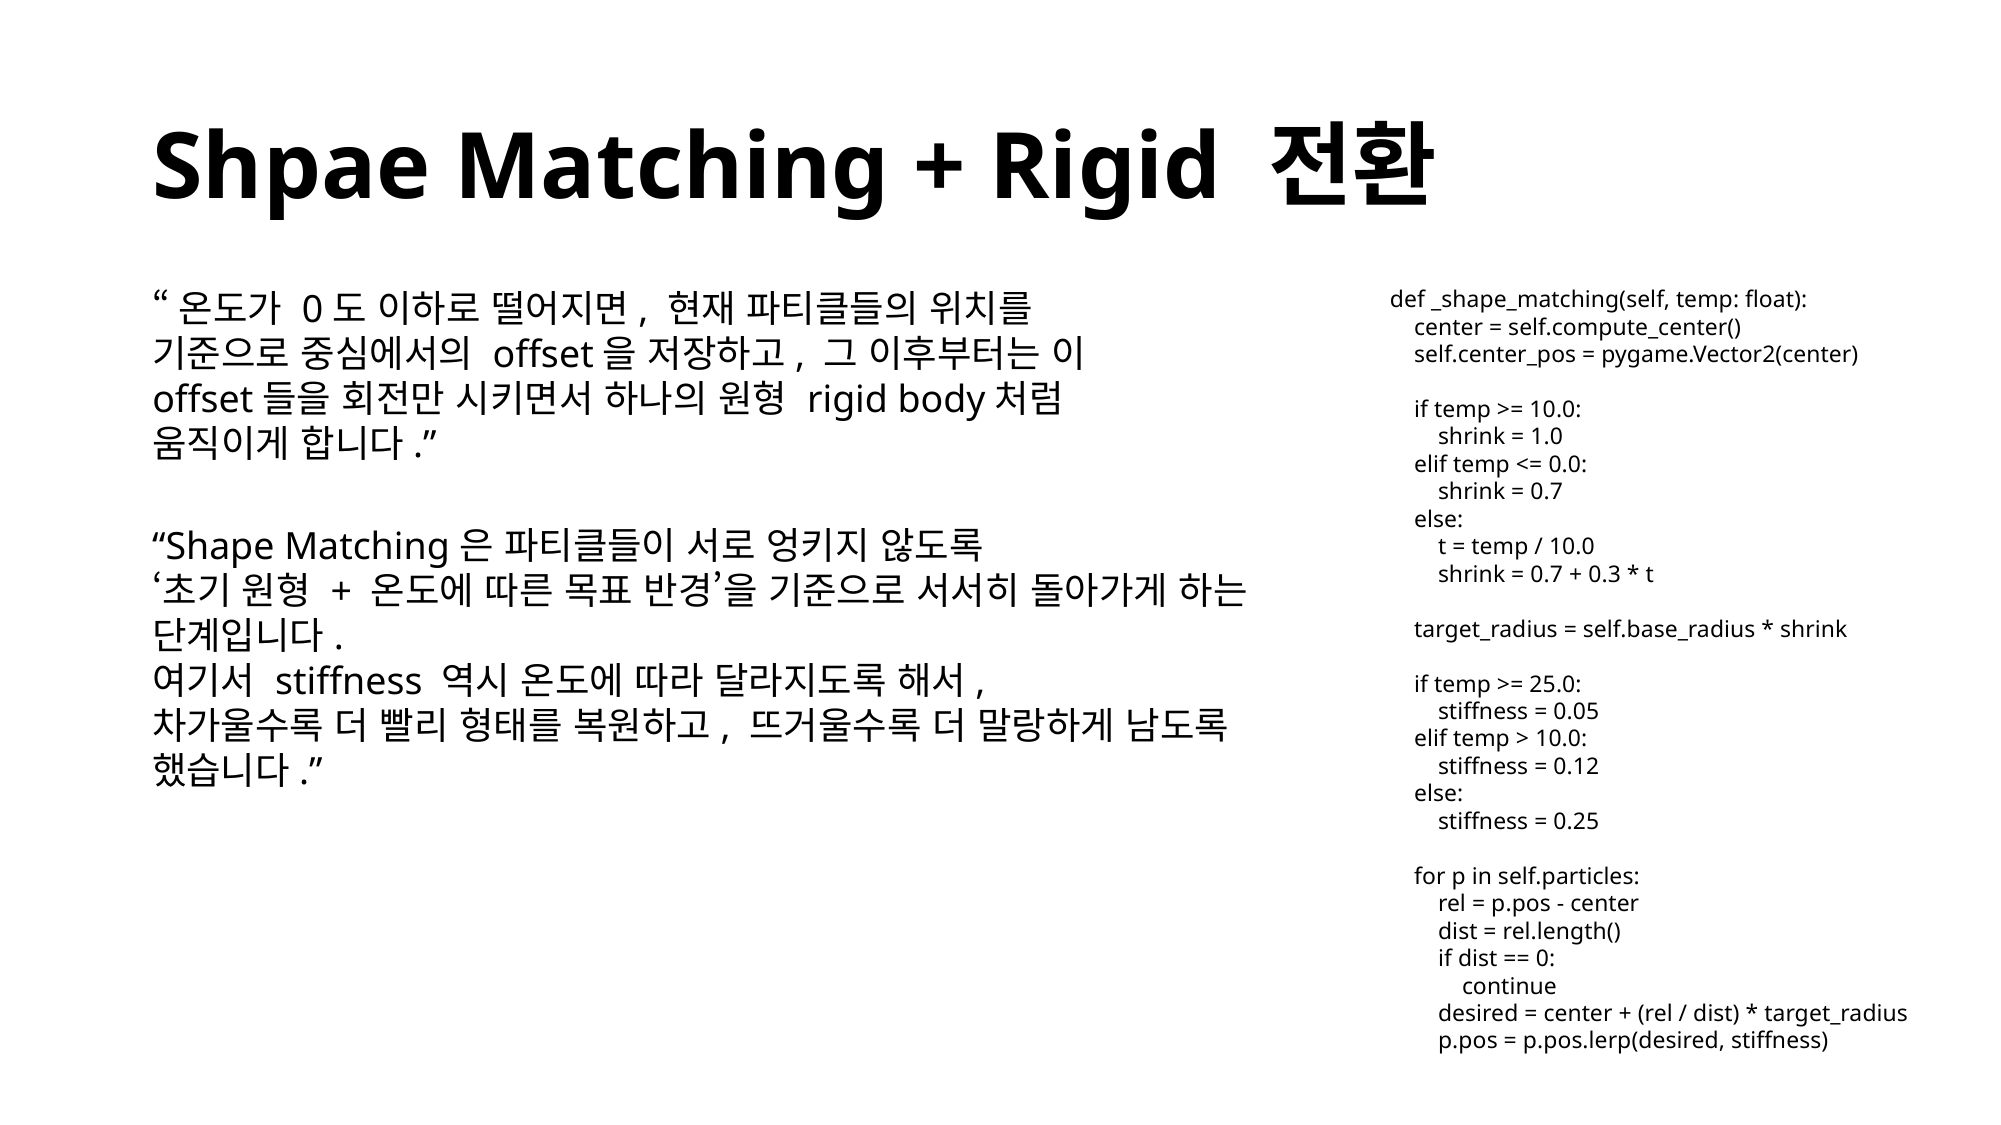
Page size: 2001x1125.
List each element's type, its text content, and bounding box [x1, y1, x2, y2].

title Shpae Matching + Rigid 전환 [137, 59, 1863, 278]
text_box def _shape_matching(self, temp: float): center = self.compute_center() self.center_pos = pygame.Vector2(center) if temp >= 10.0: shrink = 1.0 elif temp <= 0.0: shrink = 0.7 else: t = temp / 10.0 shrink = 0.7 + 0.3 * t target_radius = self.base_radius * shrink if temp >= 25.0: stiffness = 0.05 elif temp > 10.0: stiffness = 0.12 else: stiffness = 0.25 for p in self.particles: rel = p.pos - center dist = rel.length() if dist == 0: continue desired = center + (rel / dist) * target_radius p.pos = p.pos.lerp(desired, stiffness) [1375, 277, 2000, 1061]
text_box “온도가 0도 이하로 떨어지면, 현재 파티클들의 위치를 기준으로 중심에서의 offset을 저장하고, 그 이후부터는 이 offset들을 회전만 시키면서 하나의 원형 rigid body처럼 움직이게 합니다.” [137, 277, 1193, 472]
text_box “Shape Matching은 파티클들이 서로 엉키지 않도록 ‘초기 원형 + 온도에 따른 목표 반경’을 기준으로 서서히 돌아가게 하는 단계입니다. 여기서 stiffness 역시 온도에 따라 달라지도록 해서, 차가울수록 더 빨리 형태를 복원하고, 뜨거울수록 더 말랑하게 남도록 했습니다.” [137, 514, 1277, 800]
